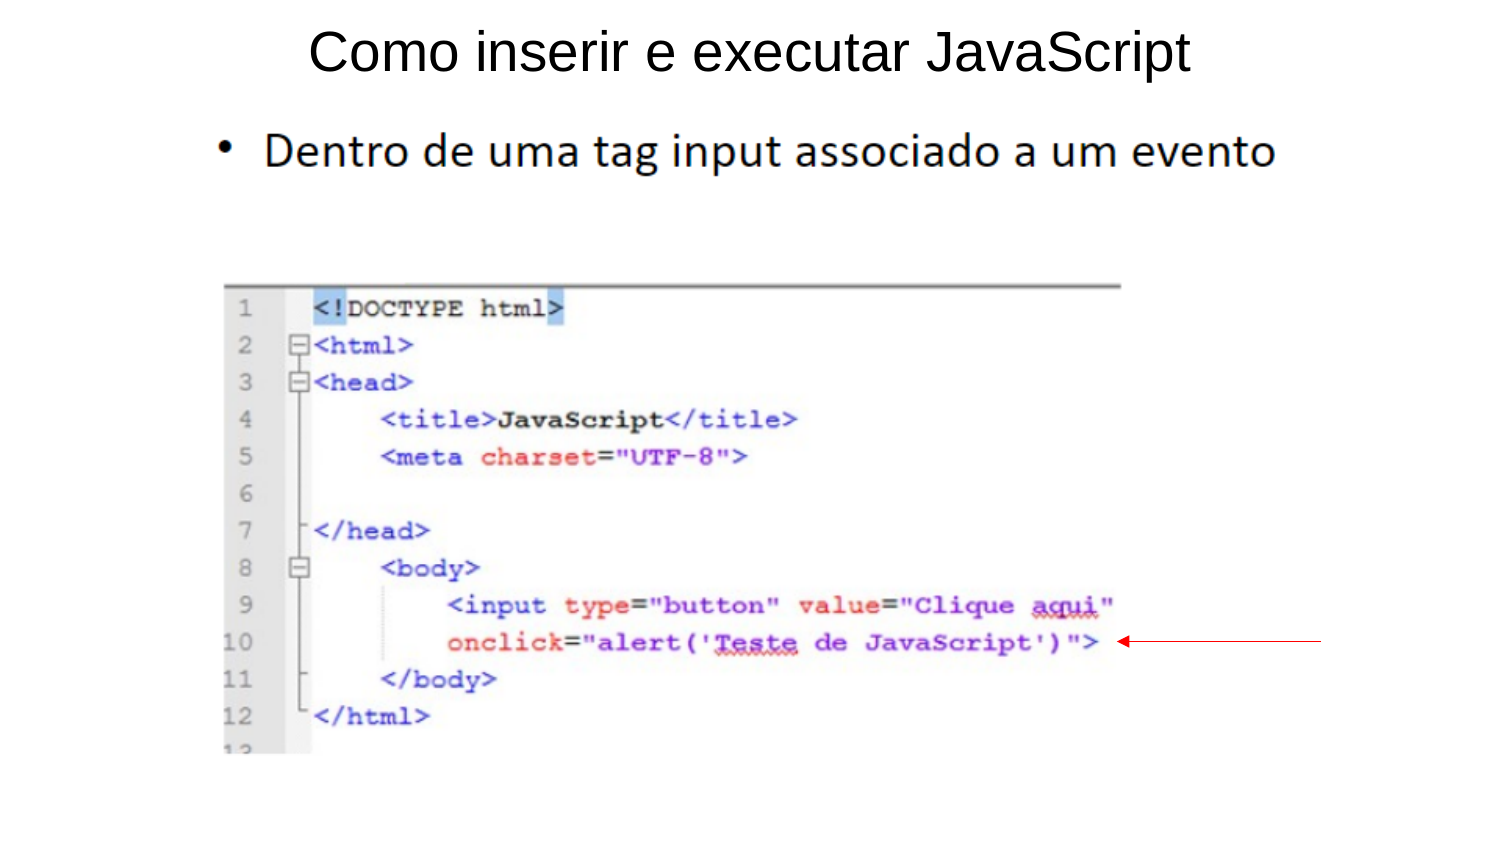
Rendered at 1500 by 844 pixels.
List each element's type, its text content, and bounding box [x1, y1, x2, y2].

picture [187, 120, 1289, 779]
title Como inserir e executar JavaScript [51, 0, 1449, 94]
